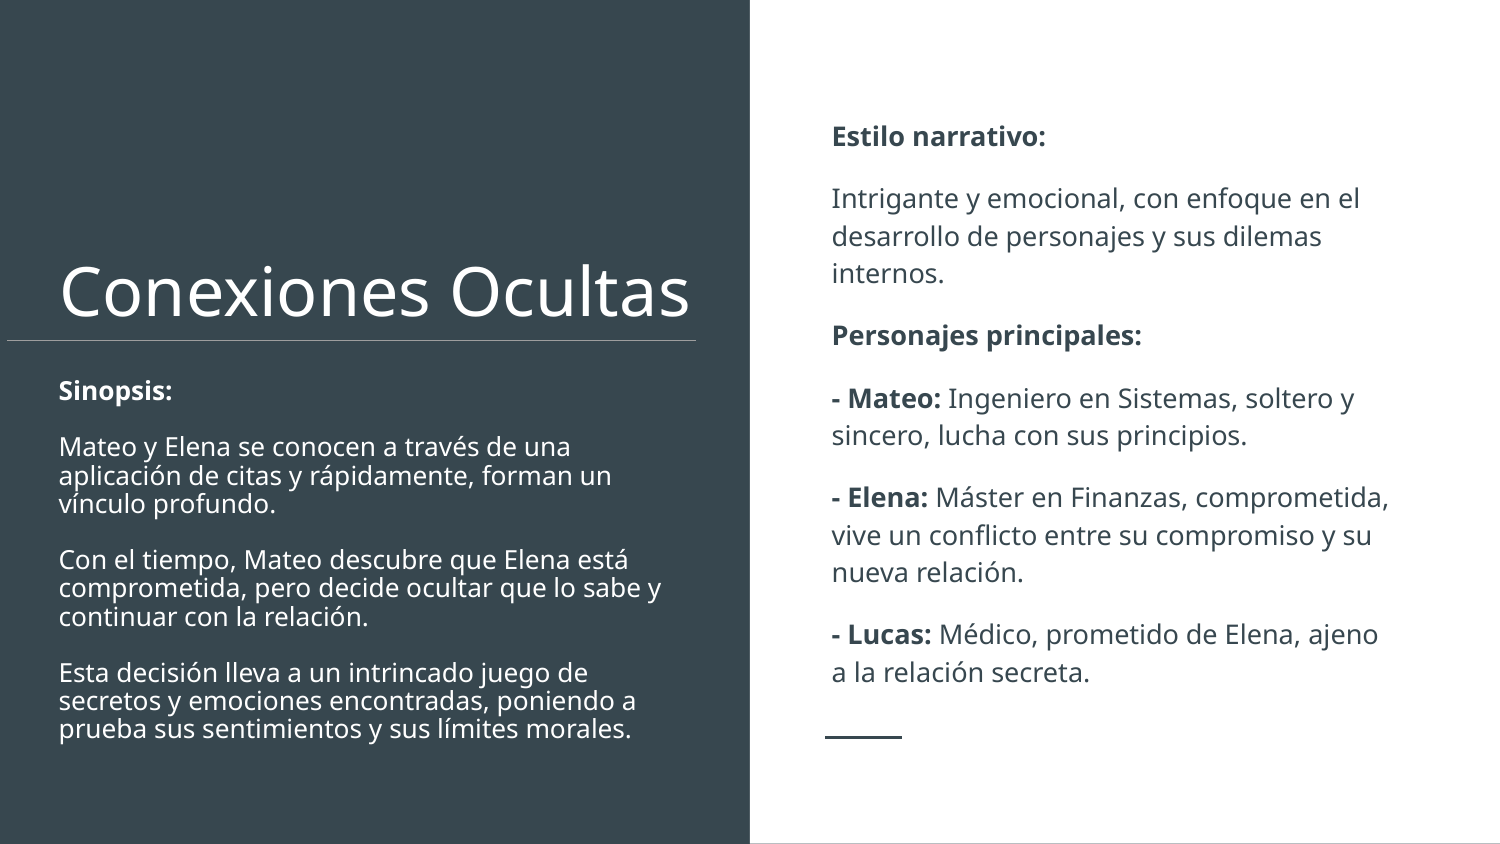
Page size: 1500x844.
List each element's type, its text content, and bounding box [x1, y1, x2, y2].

title Conexiones Ocultas [43, 182, 708, 345]
subtitle Sinopsis: Mateo y Elena se conocen a través de una aplicación de citas y rápidamente, forman un vínculo profundo. Con el tiempo, Mateo descubre que Elena está comprometida, pero decide ocultar que lo sabe y continuar con la relación. Esta decisión lleva a un intrincado juego de secretos y emociones encontradas, poniendo a prueba sus sentimientos y sus límites morales. [43, 363, 708, 740]
list Estilo narrativo: Intrigante y emocional, con enfoque en el desarrollo de personajes y sus dilemas internos. Personajes principales: - Mateo: Ingeniero en Sistemas, soltero y sincero, lucha con sus principios. - Elena: Máster en Finanzas, comprometida, vive un conflicto entre su compromiso y su nueva relación. - Lucas: Médico, prometido de Elena, ajeno a la relación secreta. [816, 108, 1415, 694]
